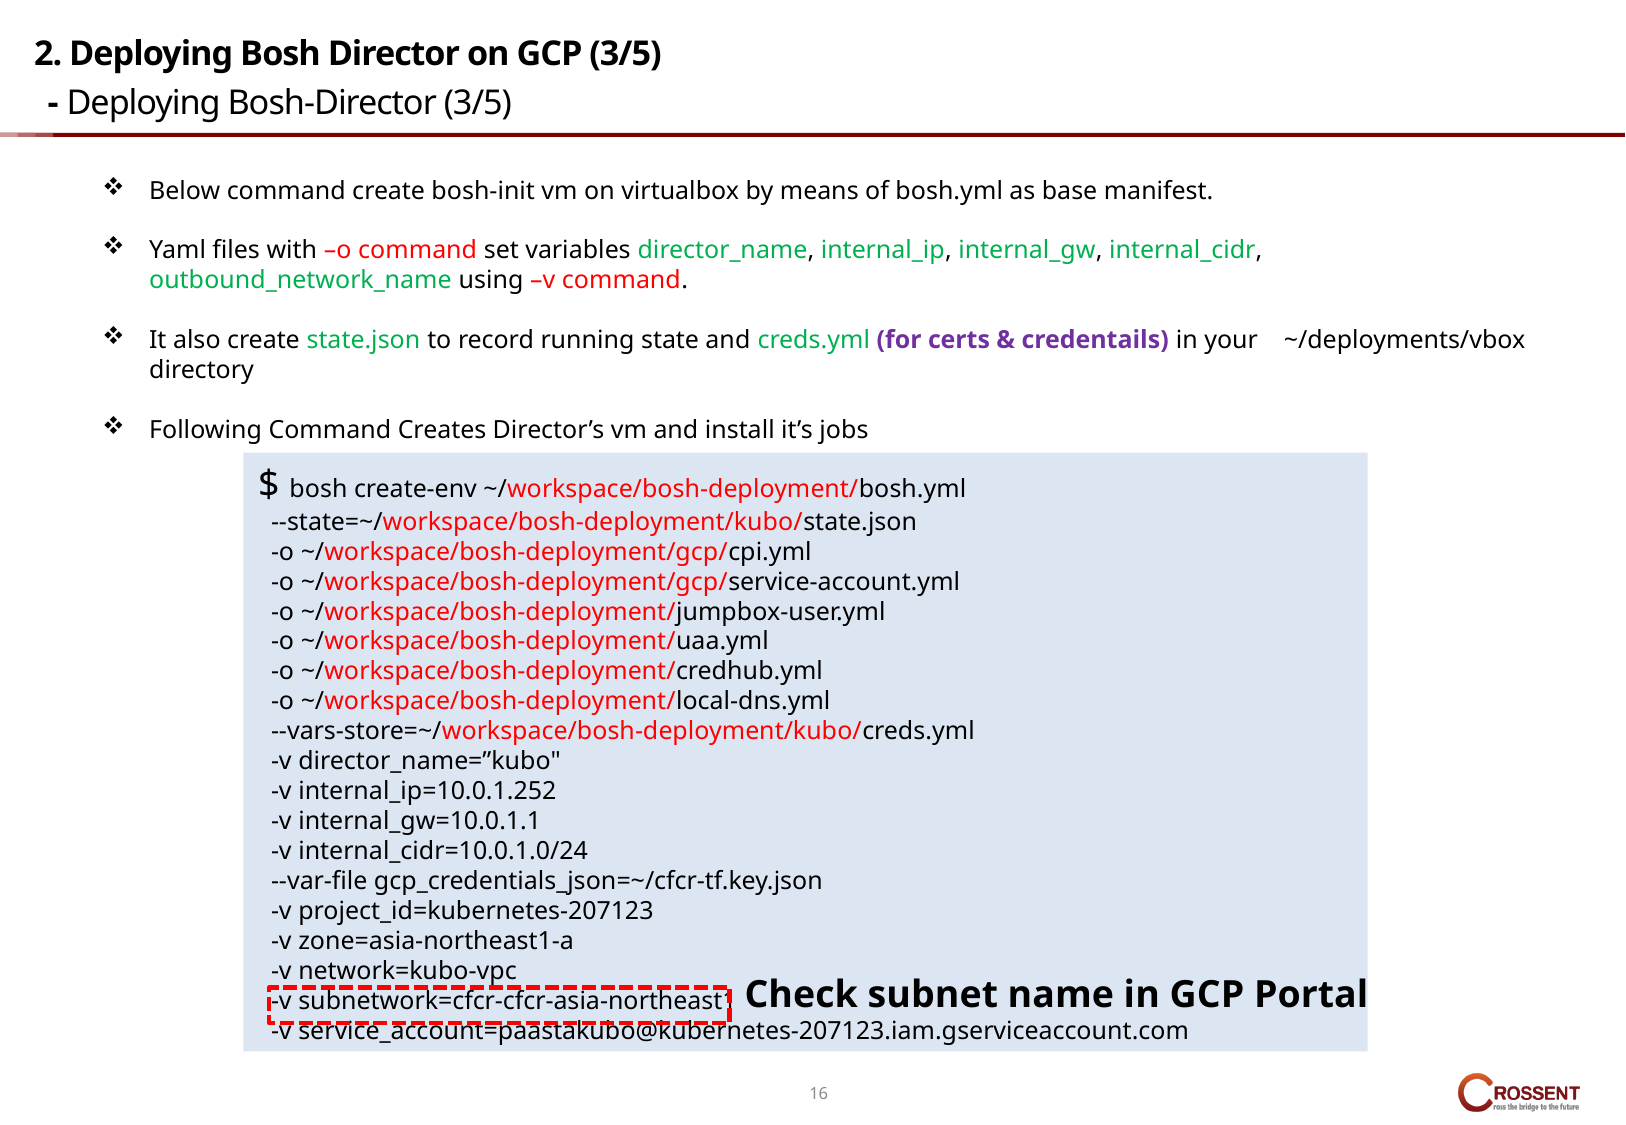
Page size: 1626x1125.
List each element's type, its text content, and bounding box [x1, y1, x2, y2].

picture [1458, 1073, 1580, 1112]
text_box Check subnet name in GCP Portal [729, 962, 1412, 1023]
text_box Below command create bosh-init vm on virtualbox by means of bosh.yml as base manifest. Yaml files with –o command set variables director_name, internal_ip, internal_gw, internal_cidr, outbound_network_name using –v command. It also create state.json to record running state and creds.yml (for certs & credentails) in your ~/deployments/vbox directory Following Command Creates Director’s vm and install it’s jobs [87, 166, 1545, 586]
text_box $ bosh create-env ~/workspace/bosh-deployment/bosh.yml --state=~/workspace/bosh-deployment/kubo/state.json -o ~/workspace/bosh-deployment/gcp/cpi.yml -o ~/workspace/bosh-deployment/gcp/service-account.yml -o ~/workspace/bosh-deployment/jumpbox-user.yml -o ~/workspace/bosh-deployment/uaa.yml -o ~/workspace/bosh-deployment/credhub.yml -o ~/workspace/bosh-deployment/local-dns.yml --vars-store=~/workspace/bosh-deployment/kubo/creds.yml -v director_name=”kubo" -v internal_ip=10.0.1.252 -v internal_gw=10.0.1.1 -v internal_cidr=10.0.1.0/24 --var-file gcp_credentials_json=~/cfcr-tf.key.json -v project_id=kubernetes-207123 -v zone=asia-northeast1-a -v network=kubo-vpc -v subnetwork=cfcr-cfcr-asia-northeast1 -v service_account=paastakubo@kubernetes-207123.iam.gserviceaccount.com [243, 452, 1368, 1052]
title 2. Deploying Bosh Director on GCP (3/5) - Deploying Bosh-Director (3/5) [19, 15, 1274, 129]
text_box [269, 987, 730, 1024]
